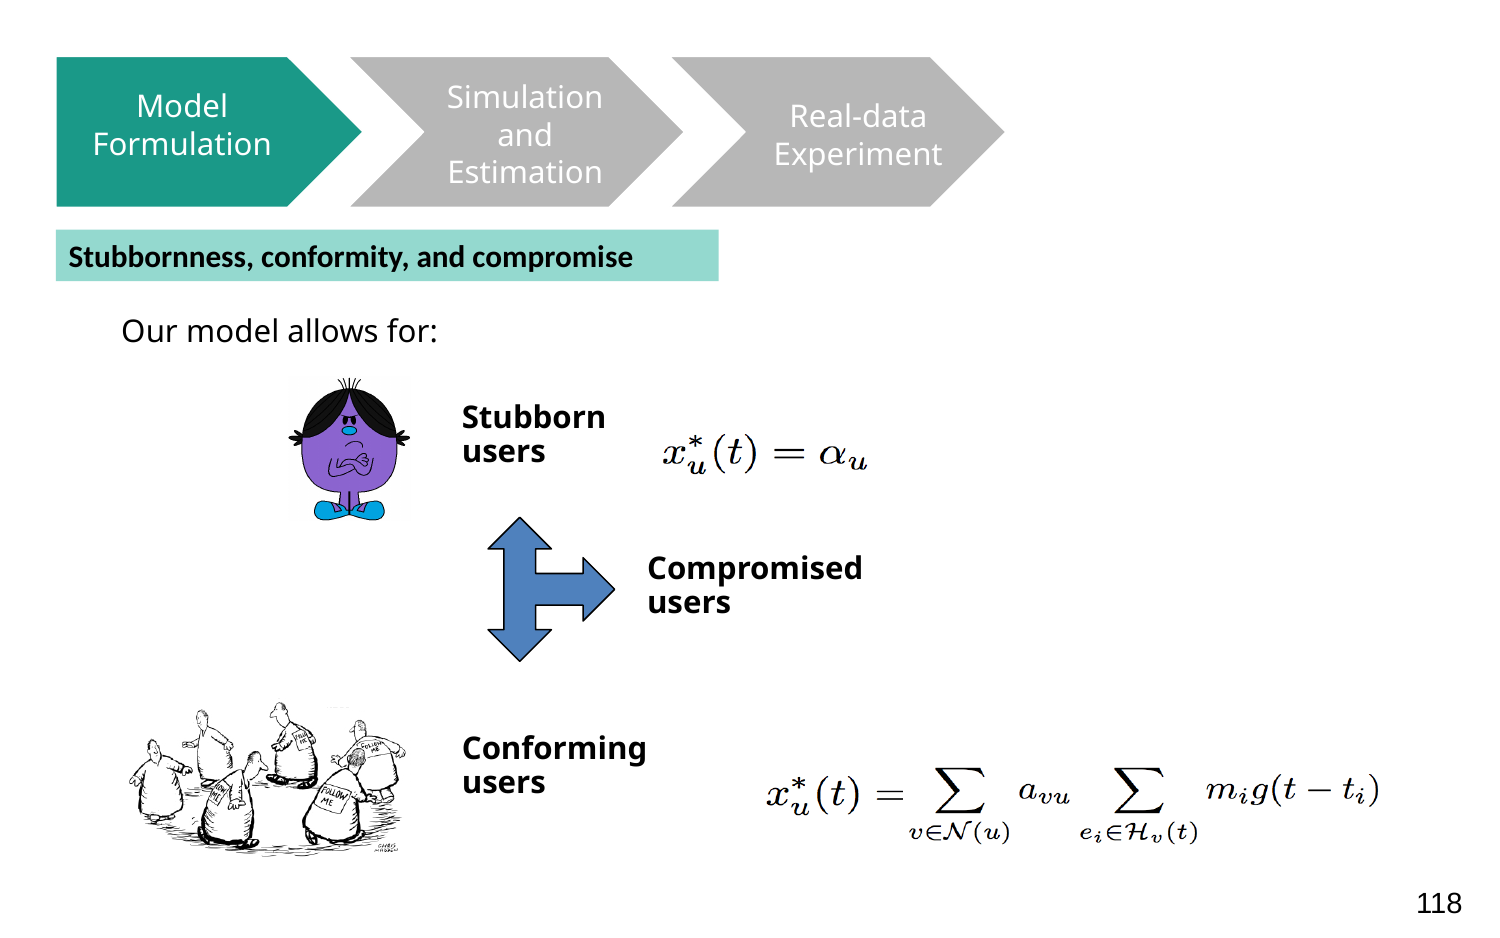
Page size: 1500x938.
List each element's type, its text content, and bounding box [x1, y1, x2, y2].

text_box Simulation and Estimation [417, 86, 634, 182]
picture [750, 757, 1384, 851]
text_box Model Formulation [62, 76, 302, 172]
slide_number 118 [1400, 865, 1491, 938]
text_box [967, 92, 1007, 171]
text_box [55, 56, 364, 208]
text_box Real-data Experiment [750, 86, 967, 182]
picture [288, 376, 411, 521]
picture [330, 516, 368, 521]
text_box Stubbornness, conformity, and compromise [55, 229, 719, 282]
text_box Stubborn users [449, 395, 761, 512]
text_box Compromised users [634, 546, 942, 614]
text_box Our model allows for: [108, 304, 712, 381]
text_box [348, 56, 685, 208]
picture [127, 693, 411, 860]
text_box [669, 56, 961, 208]
text_box [488, 517, 615, 662]
picture [650, 418, 877, 487]
text_box Conforming users [449, 726, 781, 843]
